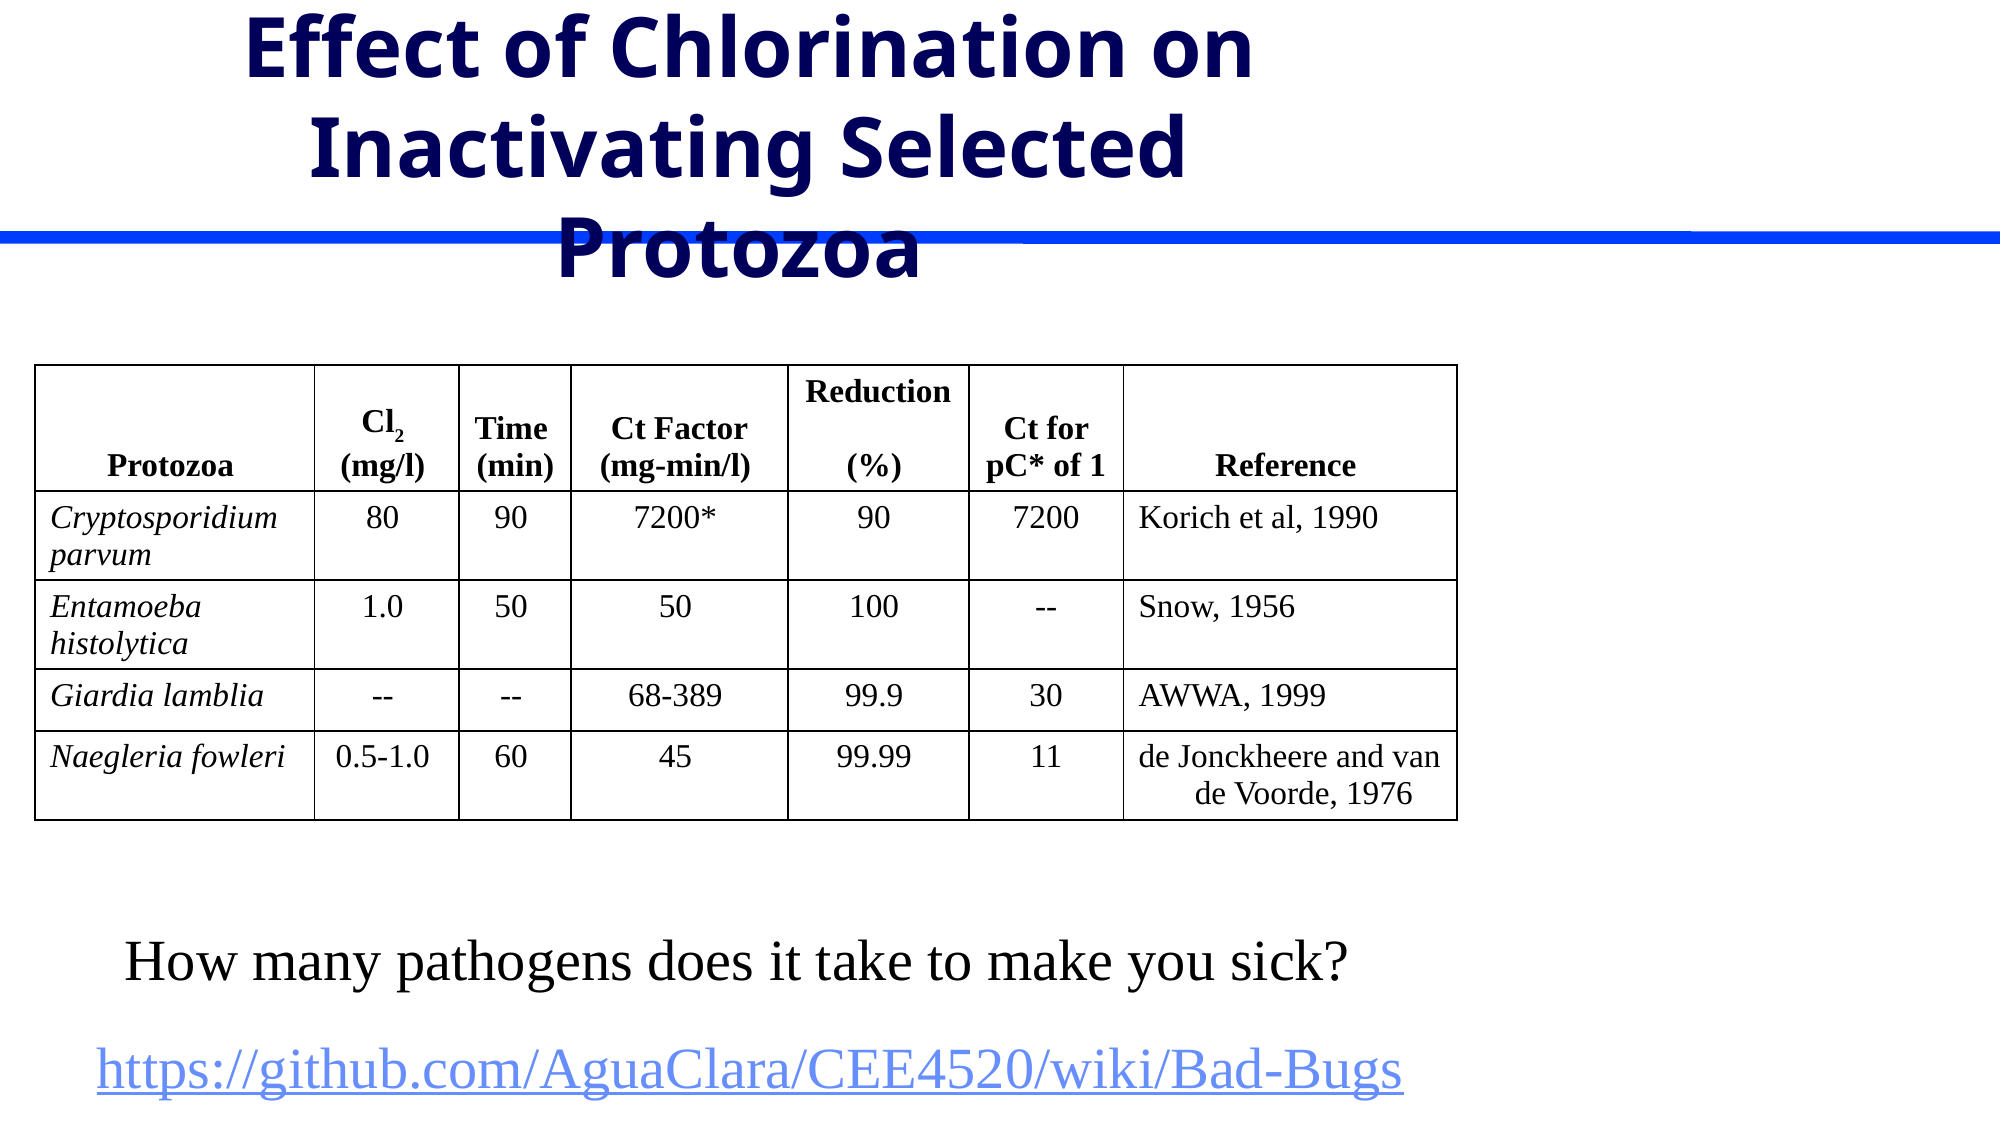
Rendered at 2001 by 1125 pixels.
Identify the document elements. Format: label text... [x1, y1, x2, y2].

table_cell Cryptosporidium parvum [36, 492, 314, 579]
table_cell 90 [789, 492, 968, 579]
text_box How many pathogens does it take to make you sick? [109, 914, 1366, 1000]
table_cell Snow, 1956 [1124, 581, 1456, 668]
table_cell 90 [460, 492, 570, 579]
table_cell 1.0 [315, 581, 458, 668]
table_cell 68-389 [572, 670, 787, 730]
table_cell 7200 [970, 492, 1123, 579]
table_cell 99.9 [789, 670, 968, 730]
table_cell Korich et al, 1990 [1124, 492, 1456, 579]
table_cell 7200* [572, 492, 787, 579]
table_header Cl2 (mg/l) [315, 366, 458, 490]
table_cell 0.5-1.0 [315, 732, 458, 819]
table_cell Naegleria fowleri [36, 732, 314, 819]
table_cell 30 [970, 670, 1123, 730]
table_header Reduction (%) [789, 366, 968, 490]
table_header Ct for pC* of 1 [970, 366, 1123, 490]
table_cell -- [970, 581, 1123, 668]
table_cell 80 [315, 492, 458, 579]
text_box https://github.com/AguaClara/CEE4520/wiki/Bad-Bugs [81, 1022, 1457, 1108]
table_header Protozoa [36, 366, 314, 490]
table_header Ct Factor (mg-min/l) [572, 366, 787, 490]
table_cell 60 [460, 732, 570, 819]
table_cell -- [460, 670, 570, 730]
table_cell -- [315, 670, 458, 730]
table_cell 50 [572, 581, 787, 668]
table_cell AWWA, 1999 [1124, 670, 1456, 730]
table_cell 100 [789, 581, 968, 668]
table_cell 99.99 [789, 732, 968, 819]
table_cell 50 [460, 581, 570, 668]
table_cell Entamoeba histolytica [36, 581, 314, 668]
table_header Reference [1124, 366, 1456, 490]
table_header Time (min) [460, 366, 570, 490]
table_cell Giardia lamblia [36, 670, 314, 730]
table_cell 11 [970, 732, 1123, 819]
table_cell de Jonckheere and van de Voorde, 1976 [1124, 732, 1456, 819]
title Effect of Chlorination on Inactivating Selected Protozoa [112, 50, 1388, 238]
table_cell 45 [572, 732, 787, 819]
